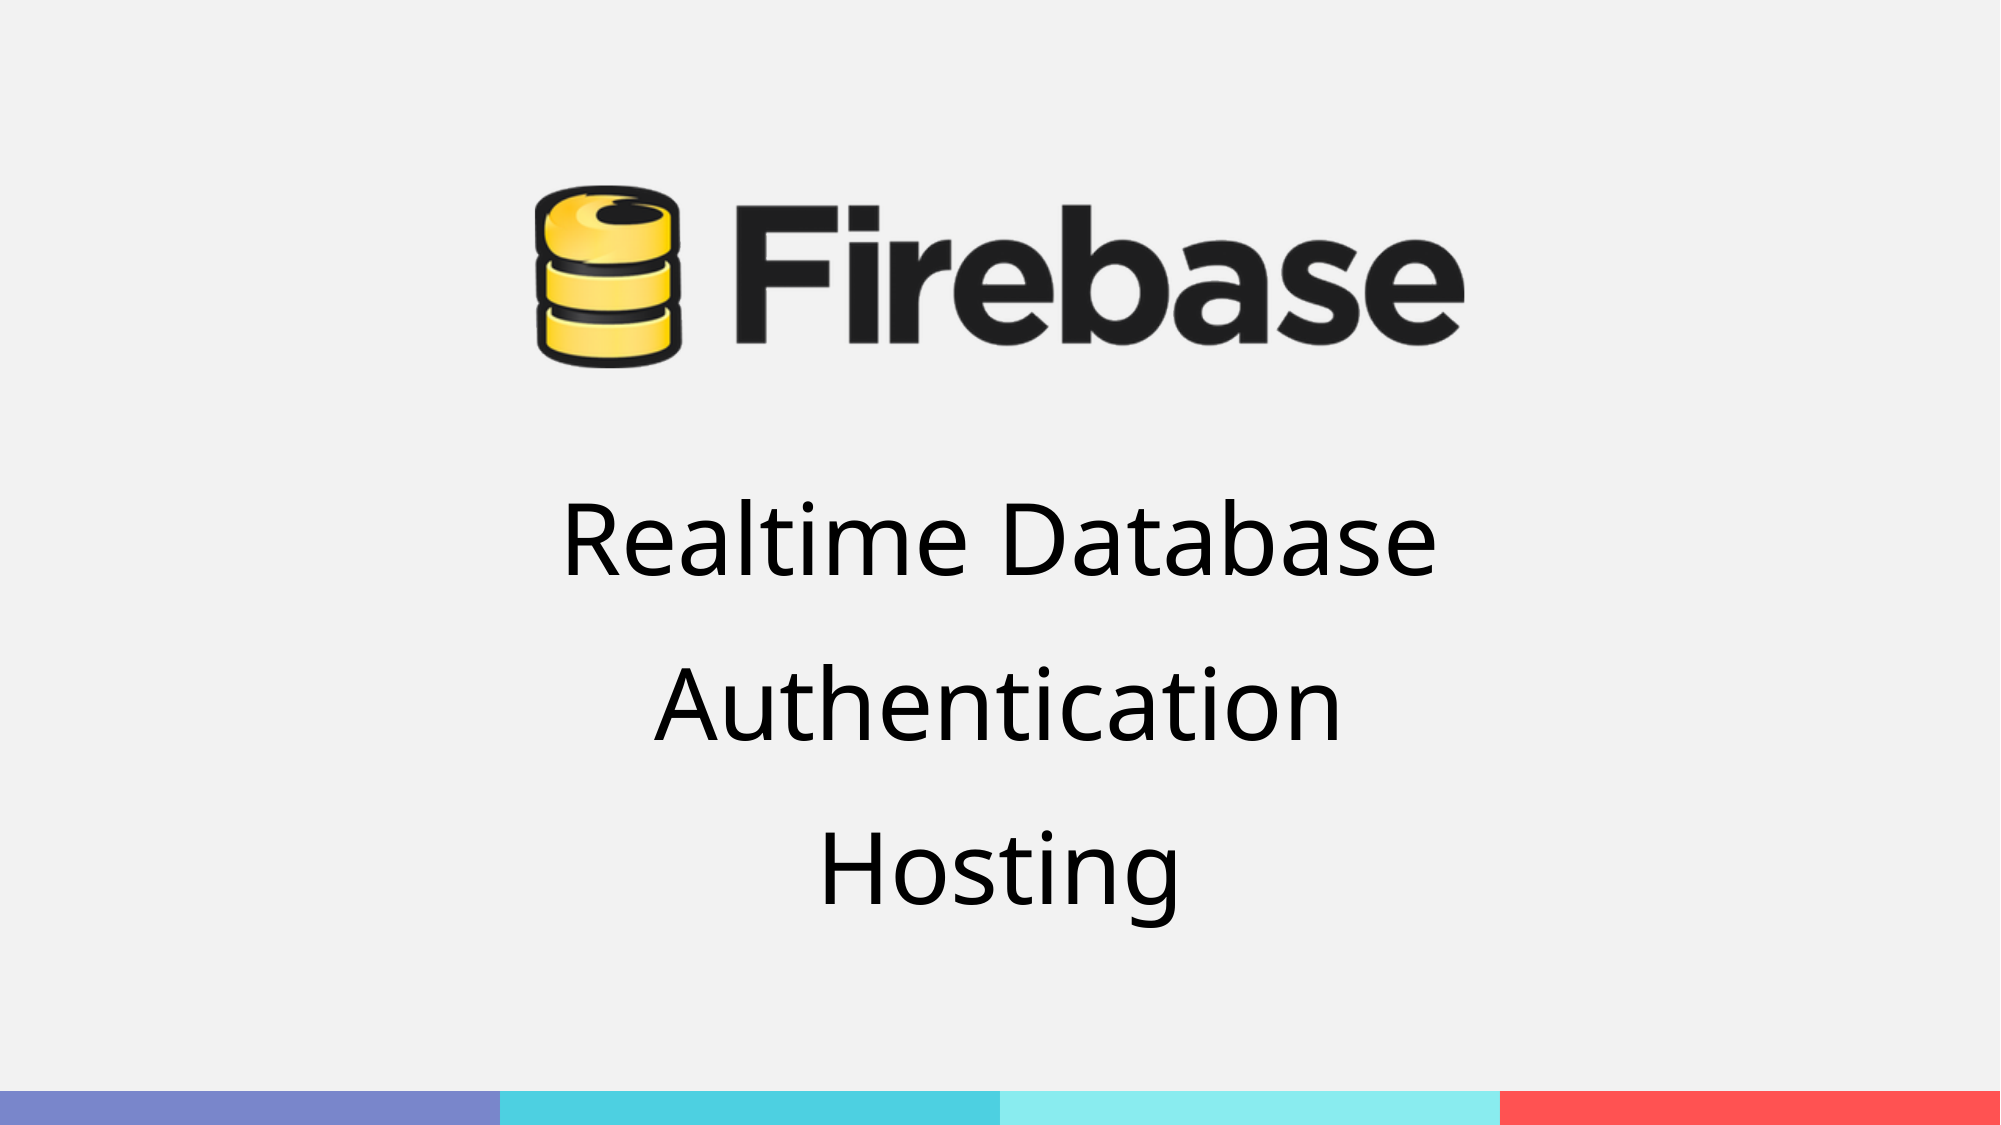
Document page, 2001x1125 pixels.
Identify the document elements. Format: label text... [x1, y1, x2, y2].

picture [0, 1091, 2000, 1125]
picture [521, 151, 1479, 408]
list Realtime Database Authentication Hosting [137, 443, 1863, 1014]
